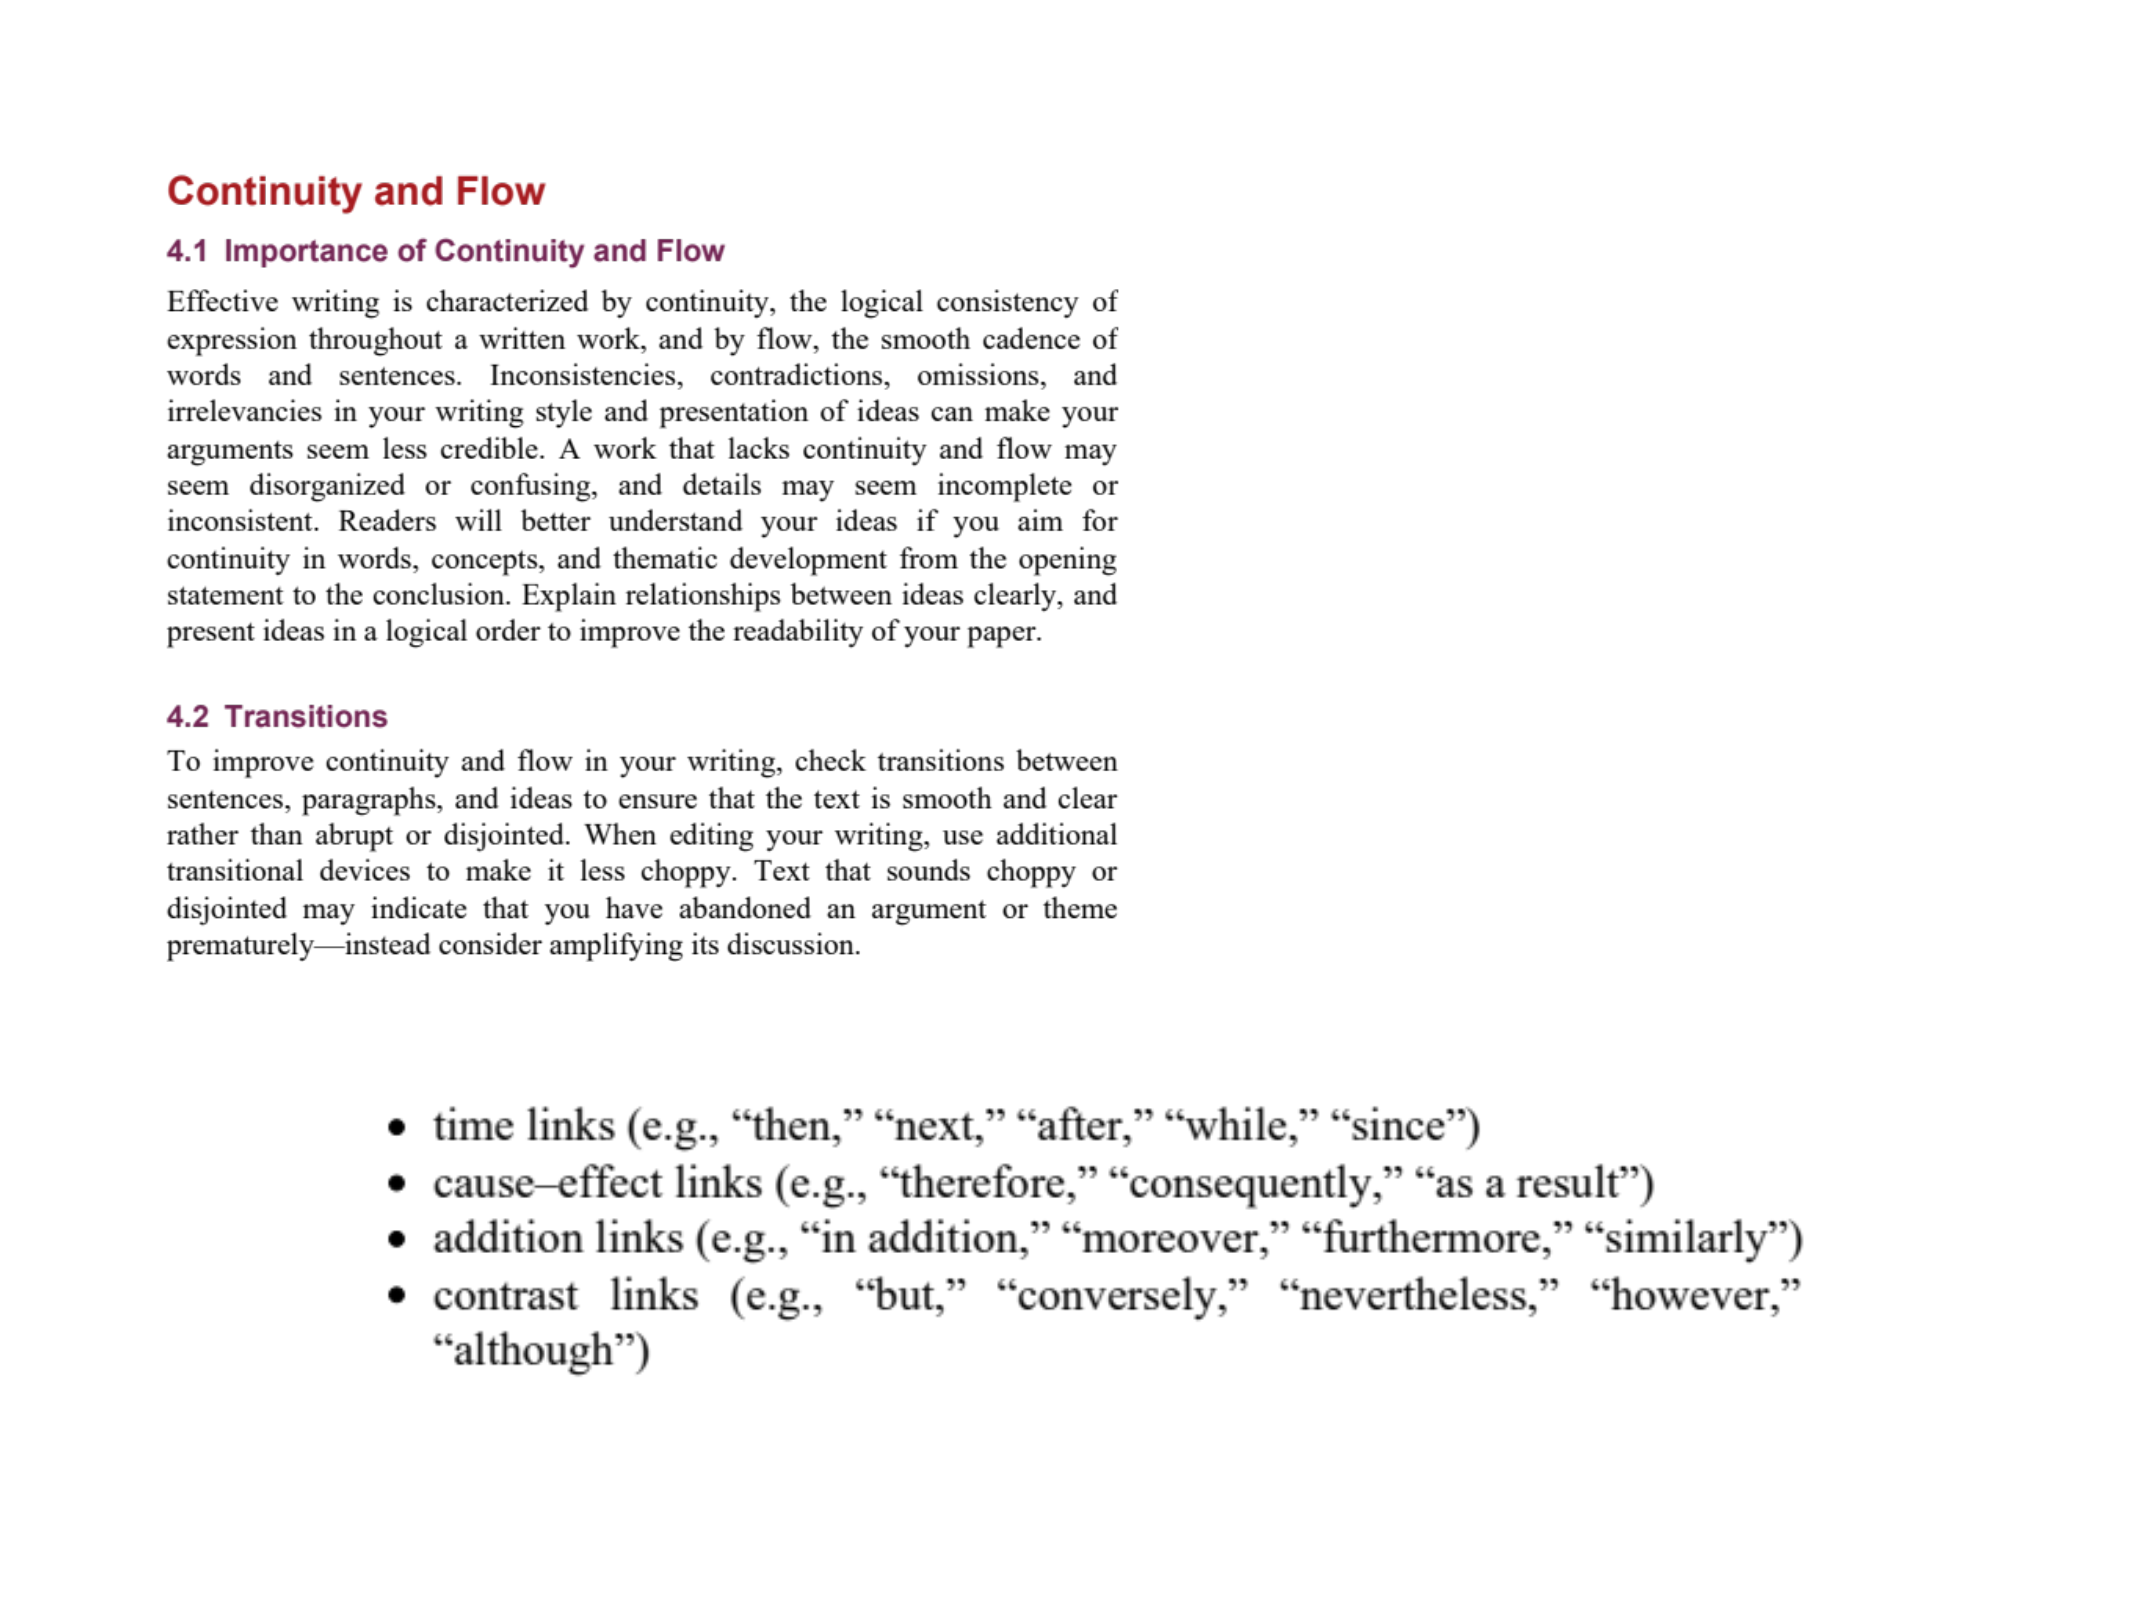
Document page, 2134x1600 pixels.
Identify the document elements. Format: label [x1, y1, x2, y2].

picture [323, 1069, 1880, 1390]
picture [142, 161, 1183, 962]
